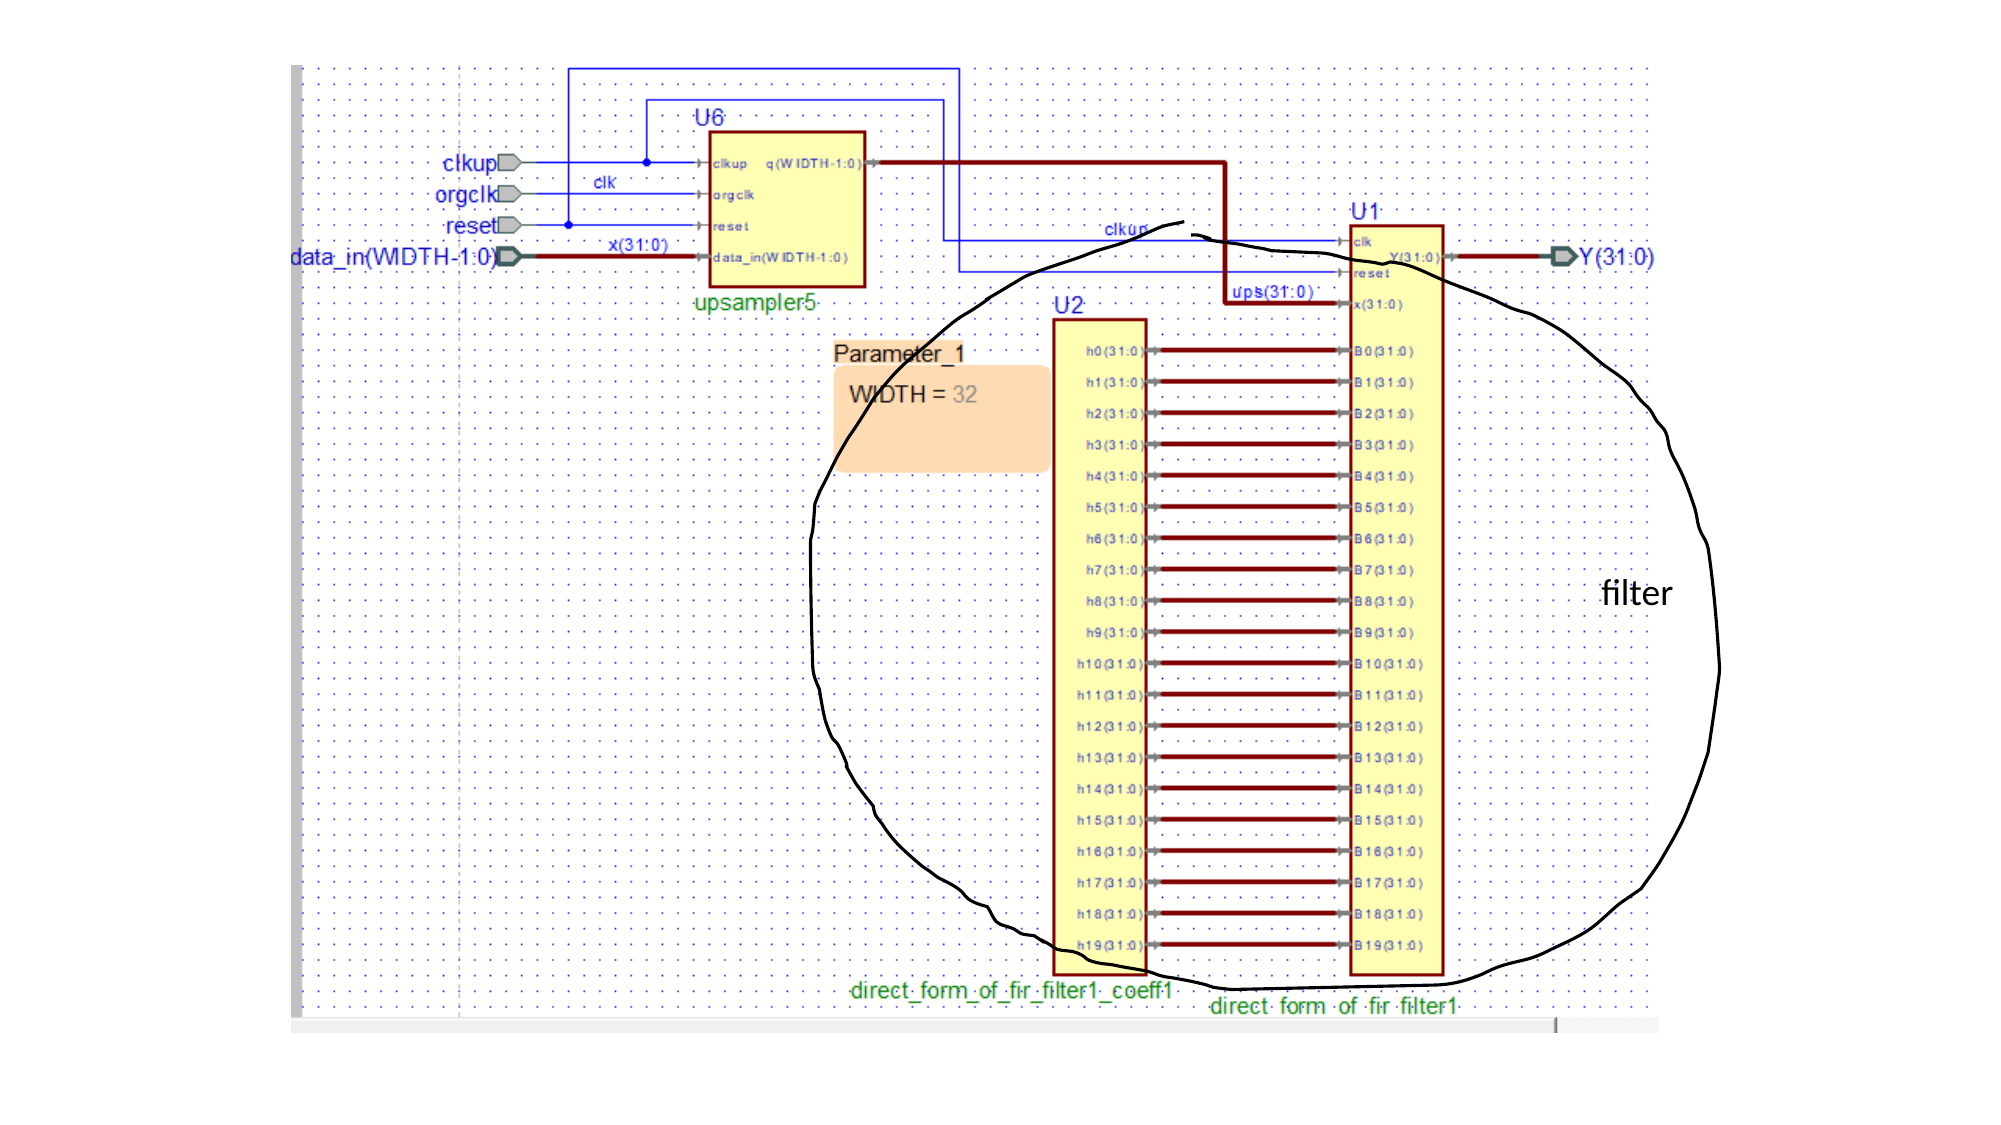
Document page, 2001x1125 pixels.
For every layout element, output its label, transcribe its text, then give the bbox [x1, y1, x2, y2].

text_box [1659, 421, 1722, 867]
text_box filter [1659, 560, 1689, 621]
picture [290, 65, 1659, 1033]
